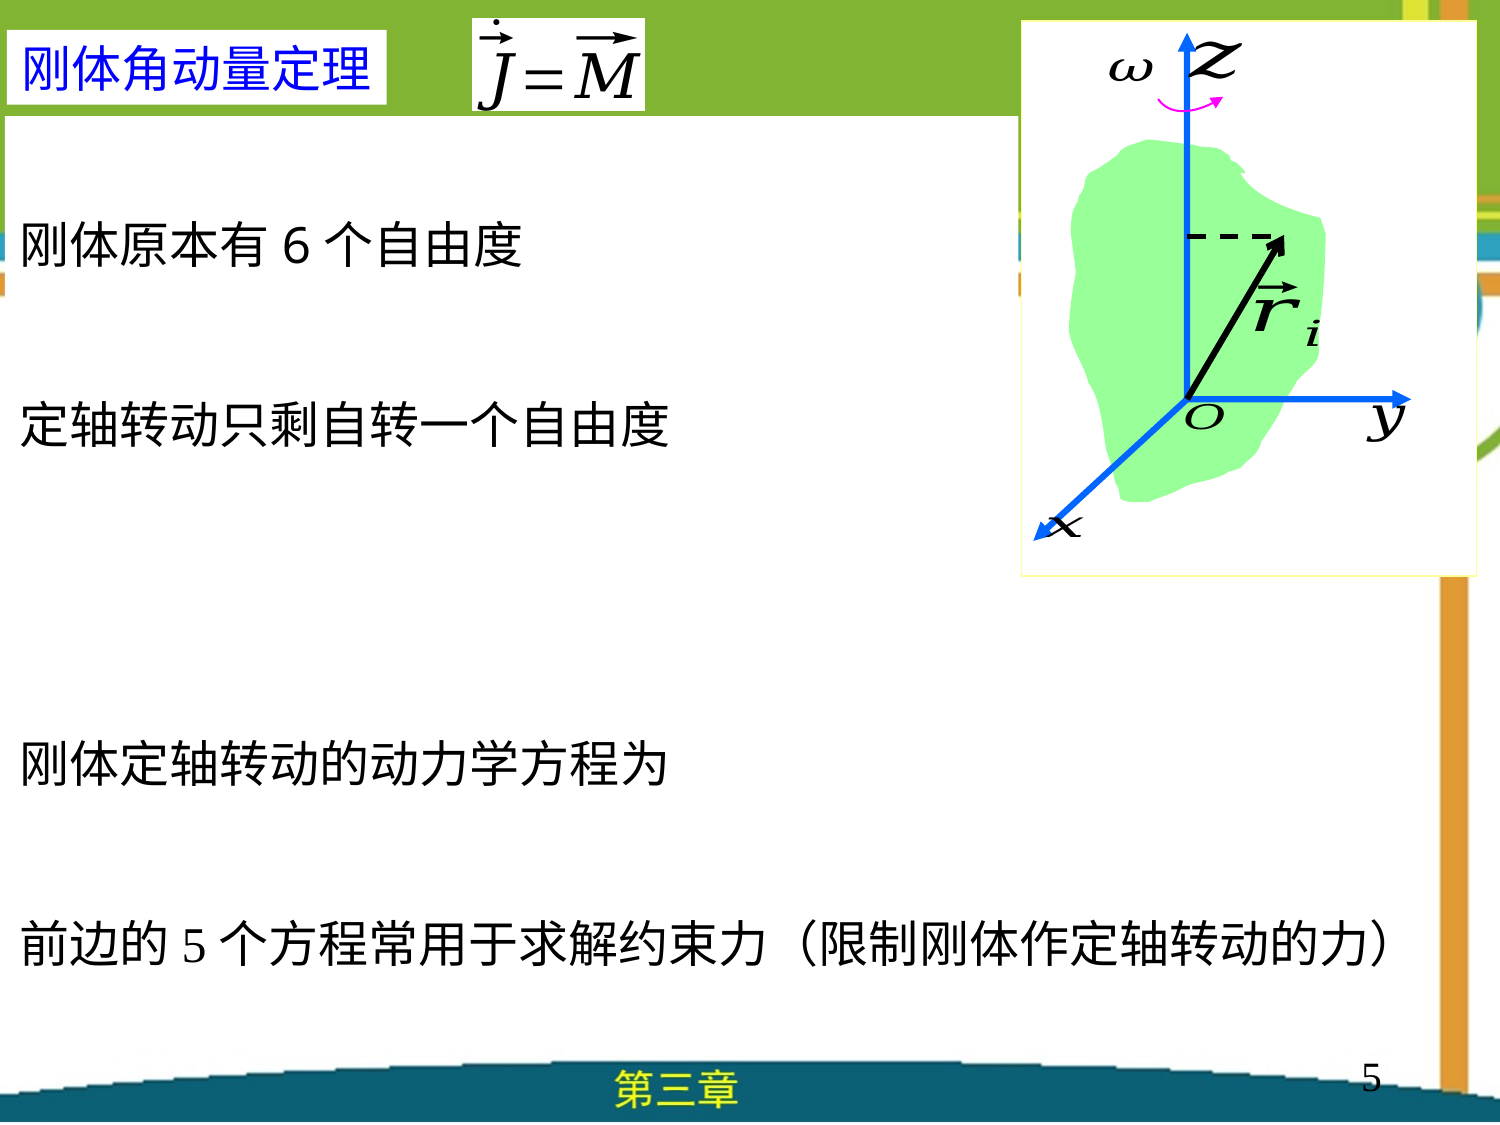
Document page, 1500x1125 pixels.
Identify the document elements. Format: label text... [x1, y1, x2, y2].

slide_number 5 [1059, 1042, 1397, 1103]
picture [0, 0, 1500, 1125]
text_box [1021, 19, 1477, 577]
text_box 刚体角动量定理 [6, 29, 387, 105]
